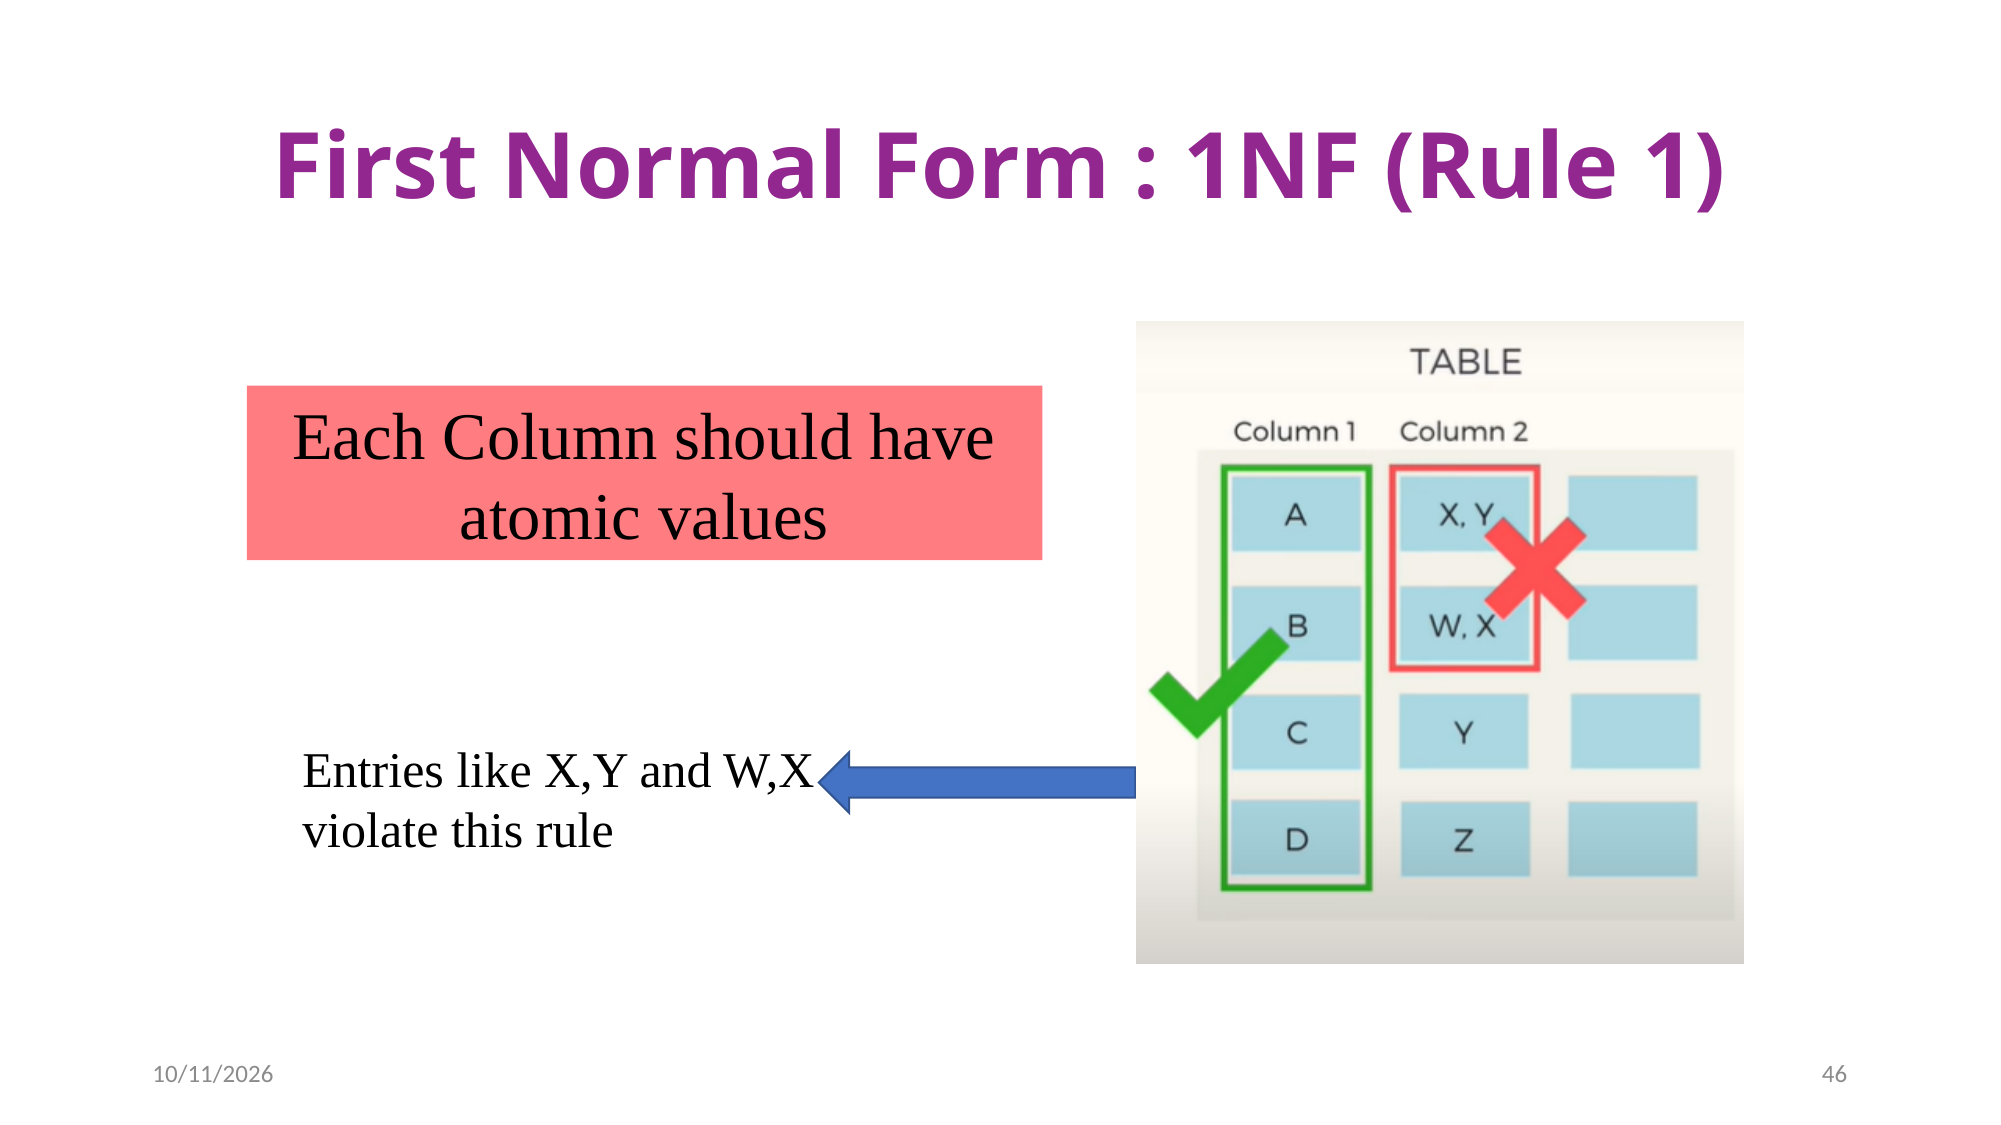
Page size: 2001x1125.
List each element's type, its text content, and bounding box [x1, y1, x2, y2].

slide_number 46 [1412, 1042, 1863, 1103]
picture [1136, 321, 1744, 964]
title First Normal Form : 1NF (Rule 1) [137, 59, 1863, 278]
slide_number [137, 1042, 588, 1103]
text_box [835, 749, 1136, 816]
text_box Entries like X,Y and W,X violate this rule [287, 730, 835, 865]
text_box Each Column should have atomic values [246, 385, 1043, 561]
